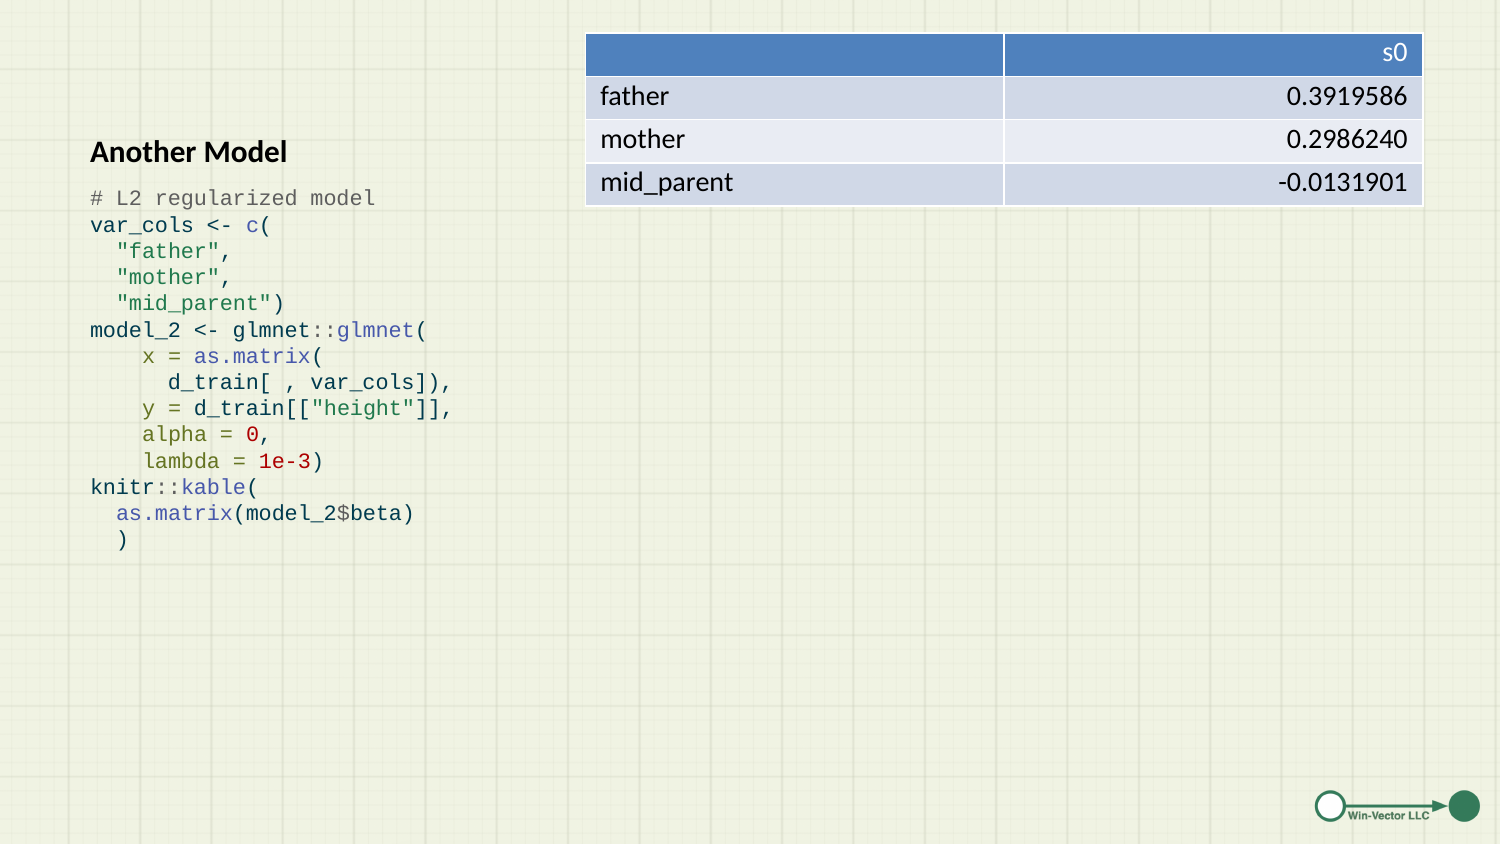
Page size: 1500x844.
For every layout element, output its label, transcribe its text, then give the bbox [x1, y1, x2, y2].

table_header [586, 34, 1003, 76]
table_cell father [586, 77, 1003, 119]
title Another Model [75, 33, 569, 176]
table_cell mother [586, 120, 1003, 162]
table_cell 0.3919586 [1005, 77, 1422, 119]
table_header s0 [1005, 34, 1422, 76]
table_cell 0.2986240 [1005, 120, 1422, 162]
table_cell mid_parent [586, 164, 1003, 205]
picture [0, 0, 1500, 844]
table_cell -0.0131901 [1005, 164, 1422, 205]
list # L2 regularized model var_cols <- c( "father", "mother", "mid_parent") model_2 <- glmnet::glmnet( x = as.matrix( d_train[ , var_cols]), y = d_train[["height"]], alpha = 0, lambda = 1e-3) knitr::kable( as.matrix(model_2$beta) ) [75, 176, 569, 754]
